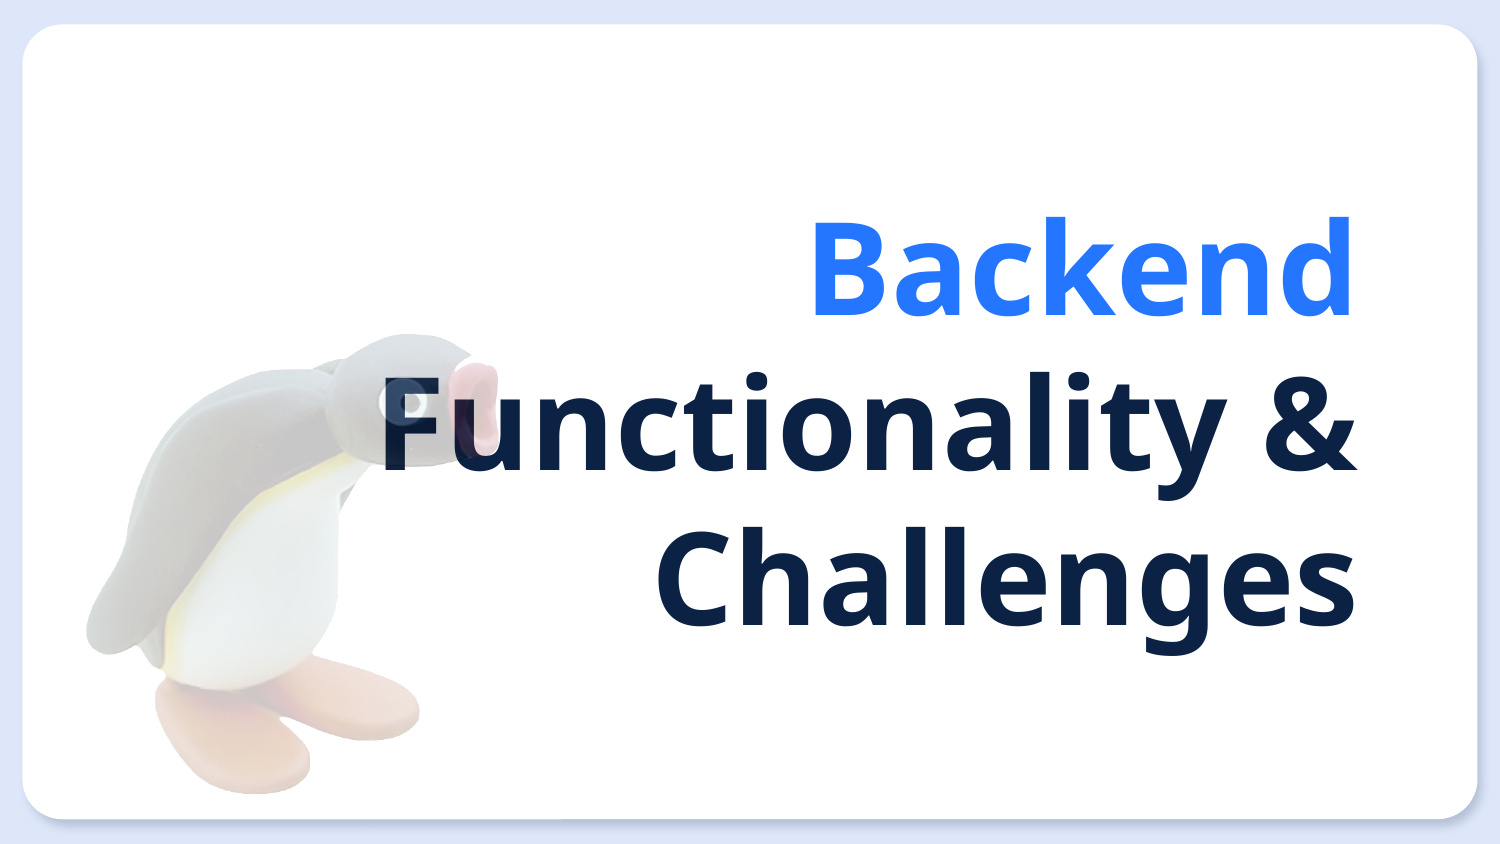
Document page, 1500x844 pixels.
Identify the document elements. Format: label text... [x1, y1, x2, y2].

title Backend Functionality & Challenges [276, 265, 1375, 667]
picture [0, 307, 644, 810]
